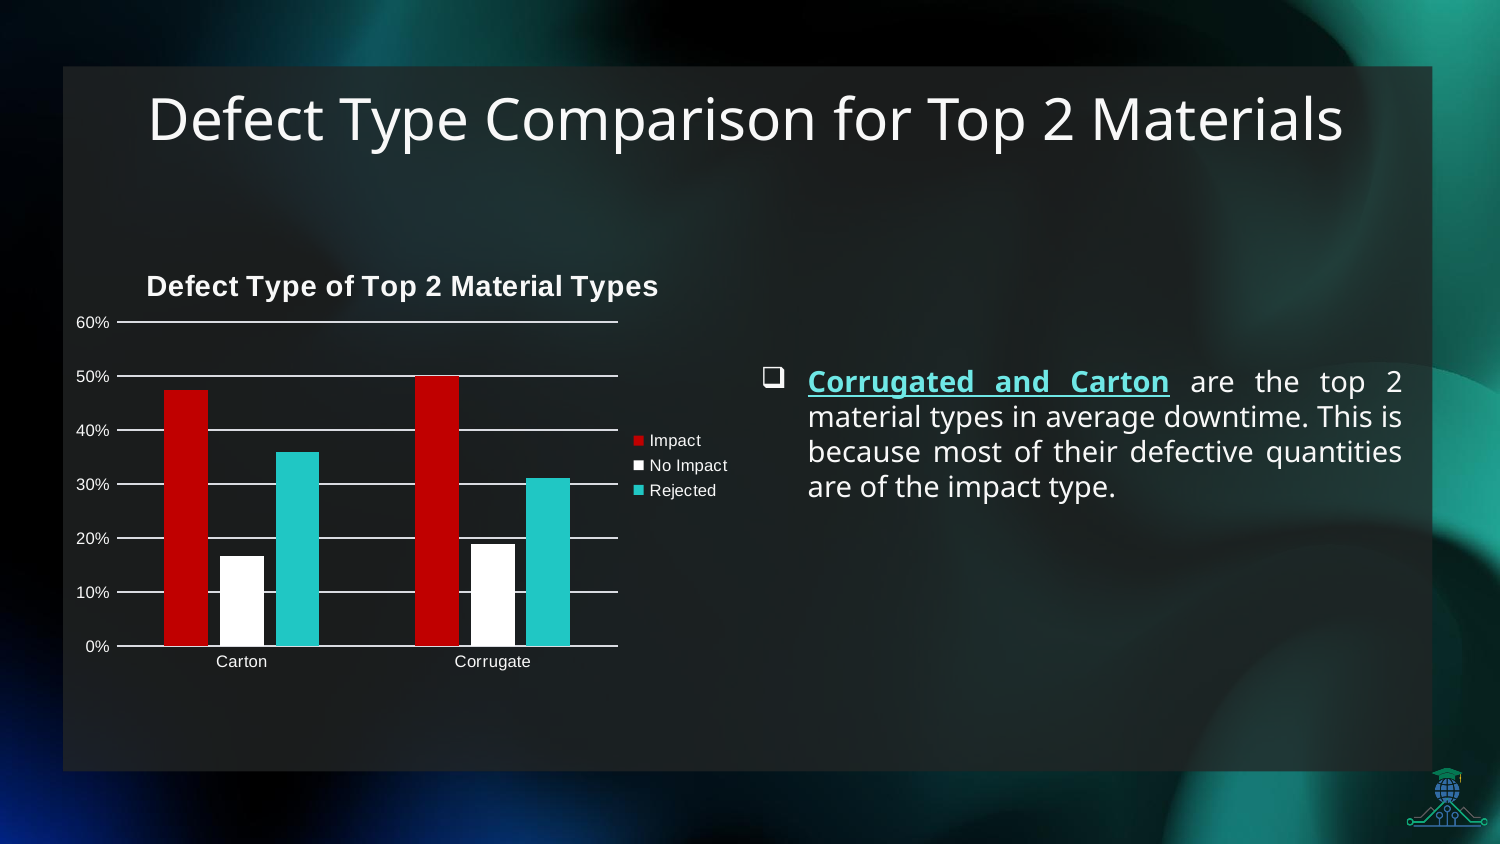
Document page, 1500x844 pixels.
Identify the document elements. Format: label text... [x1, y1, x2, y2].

title Defect Type Comparison for Top 2 Materials [60, 67, 1432, 224]
picture [0, 0, 1500, 844]
chart [60, 243, 747, 687]
text_box Corrugated and Carton are the top 2 material types in average downtime. This is because most of their defective quantities are of the impact type. [751, 356, 1418, 511]
